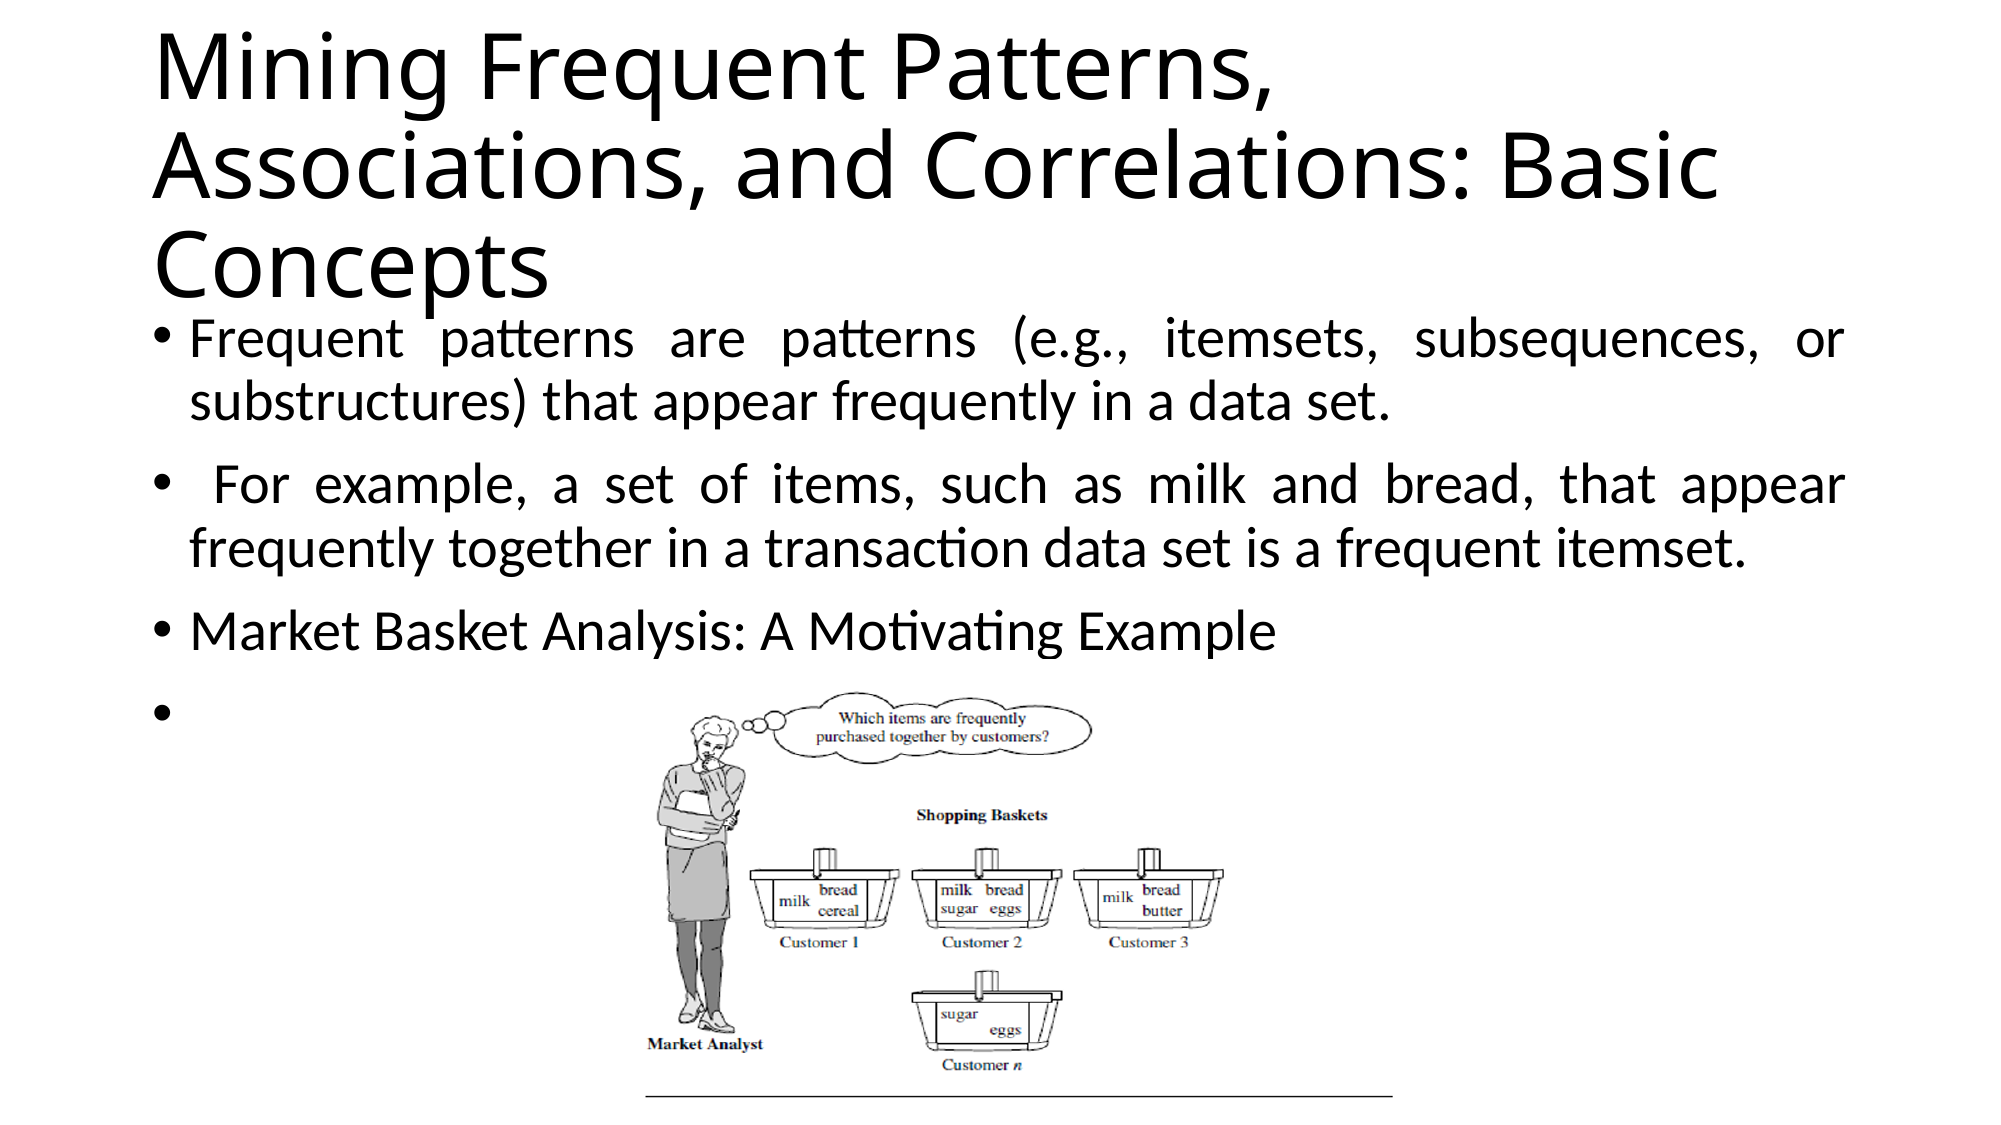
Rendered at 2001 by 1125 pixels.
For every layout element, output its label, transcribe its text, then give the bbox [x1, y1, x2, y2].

title Mining Frequent Patterns, Associations, and Correlations: Basic Concepts [137, 59, 1863, 278]
picture [475, 659, 1452, 1103]
list Frequent patterns are patterns (e.g., itemsets, subsequences, or substructures) that appear frequently in a data set. For example, a set of items, such as milk and bread, that appear frequently together in a transaction data set is a frequent itemset. Market Basket Analysis: A Motivating Example [137, 299, 1863, 1014]
